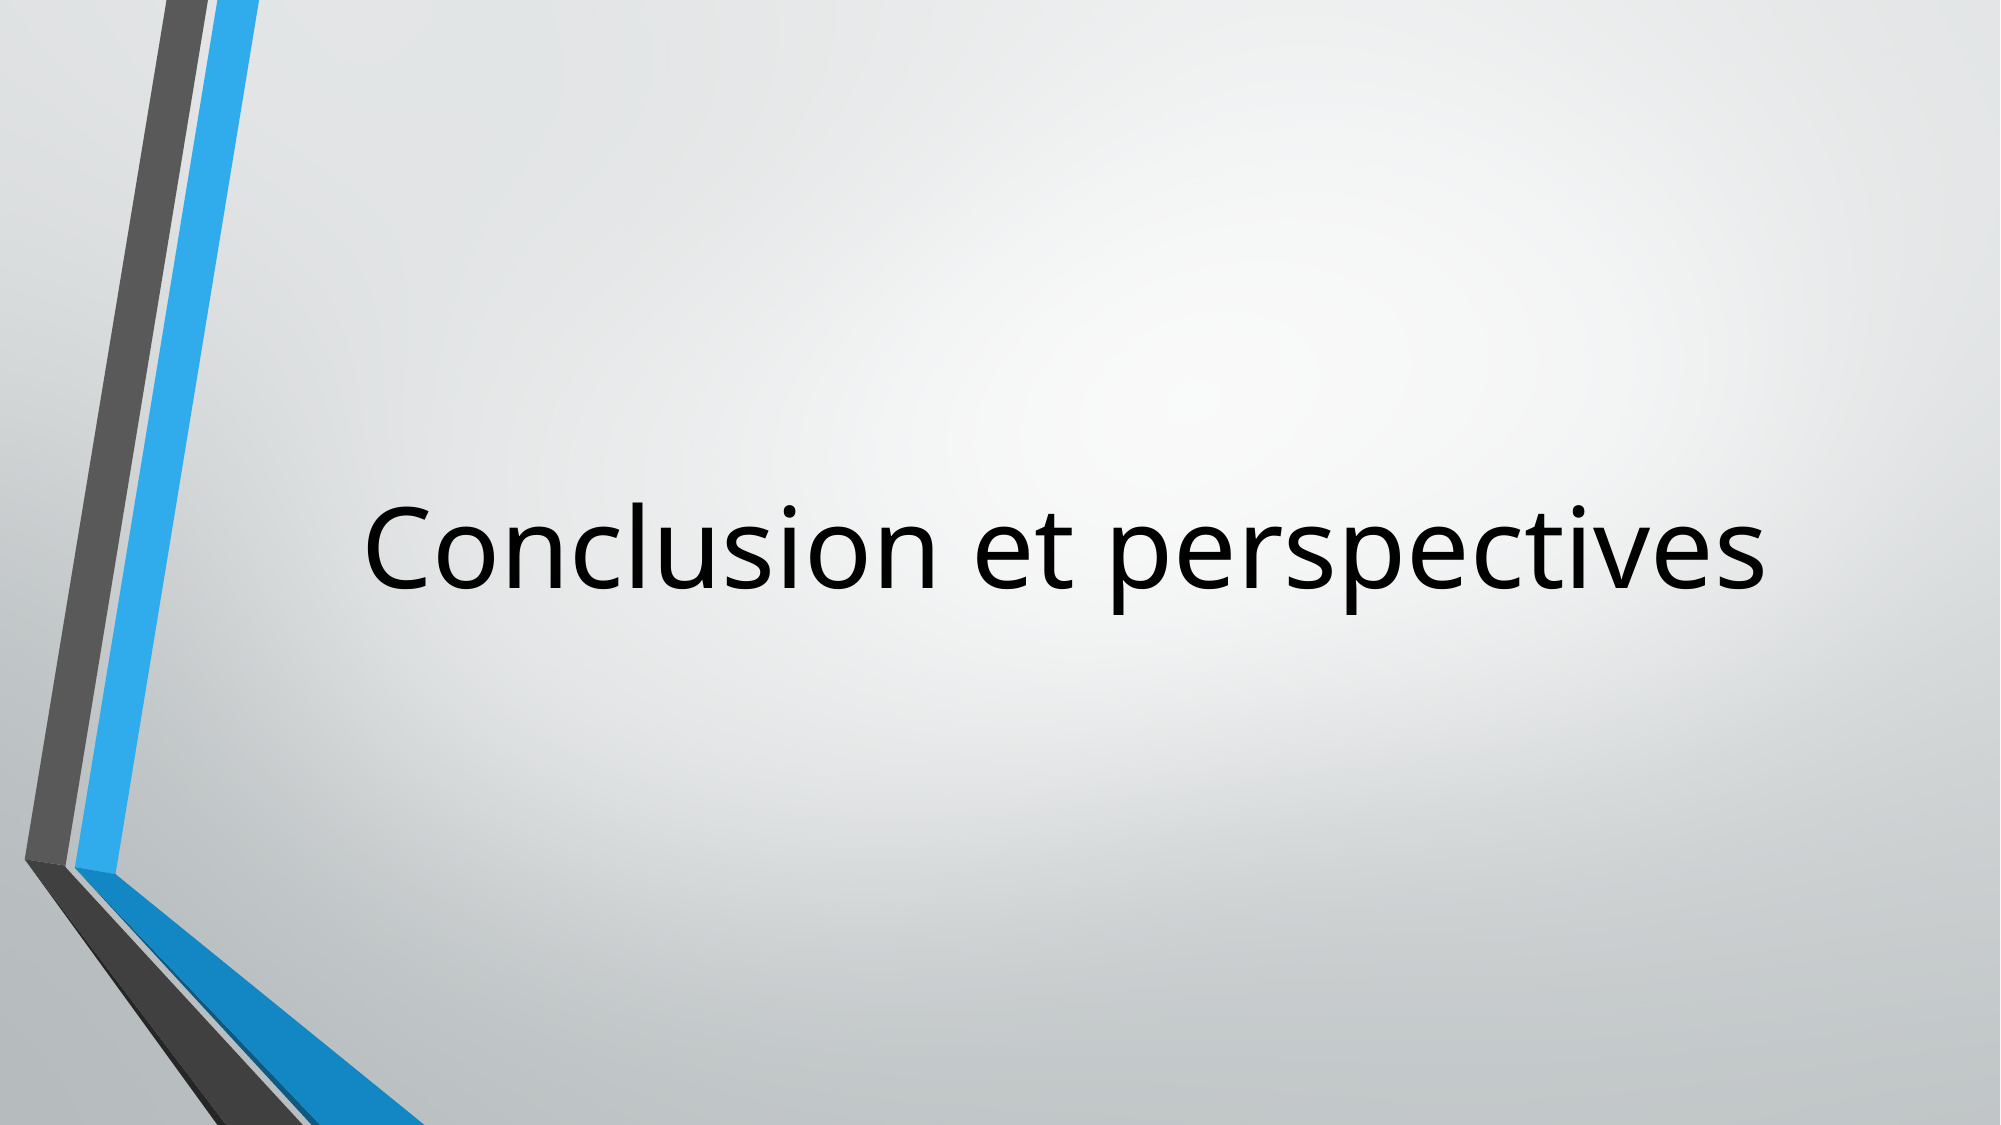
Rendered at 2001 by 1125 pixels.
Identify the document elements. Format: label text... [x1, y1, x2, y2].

title Conclusion et perspectives [243, 112, 1916, 975]
